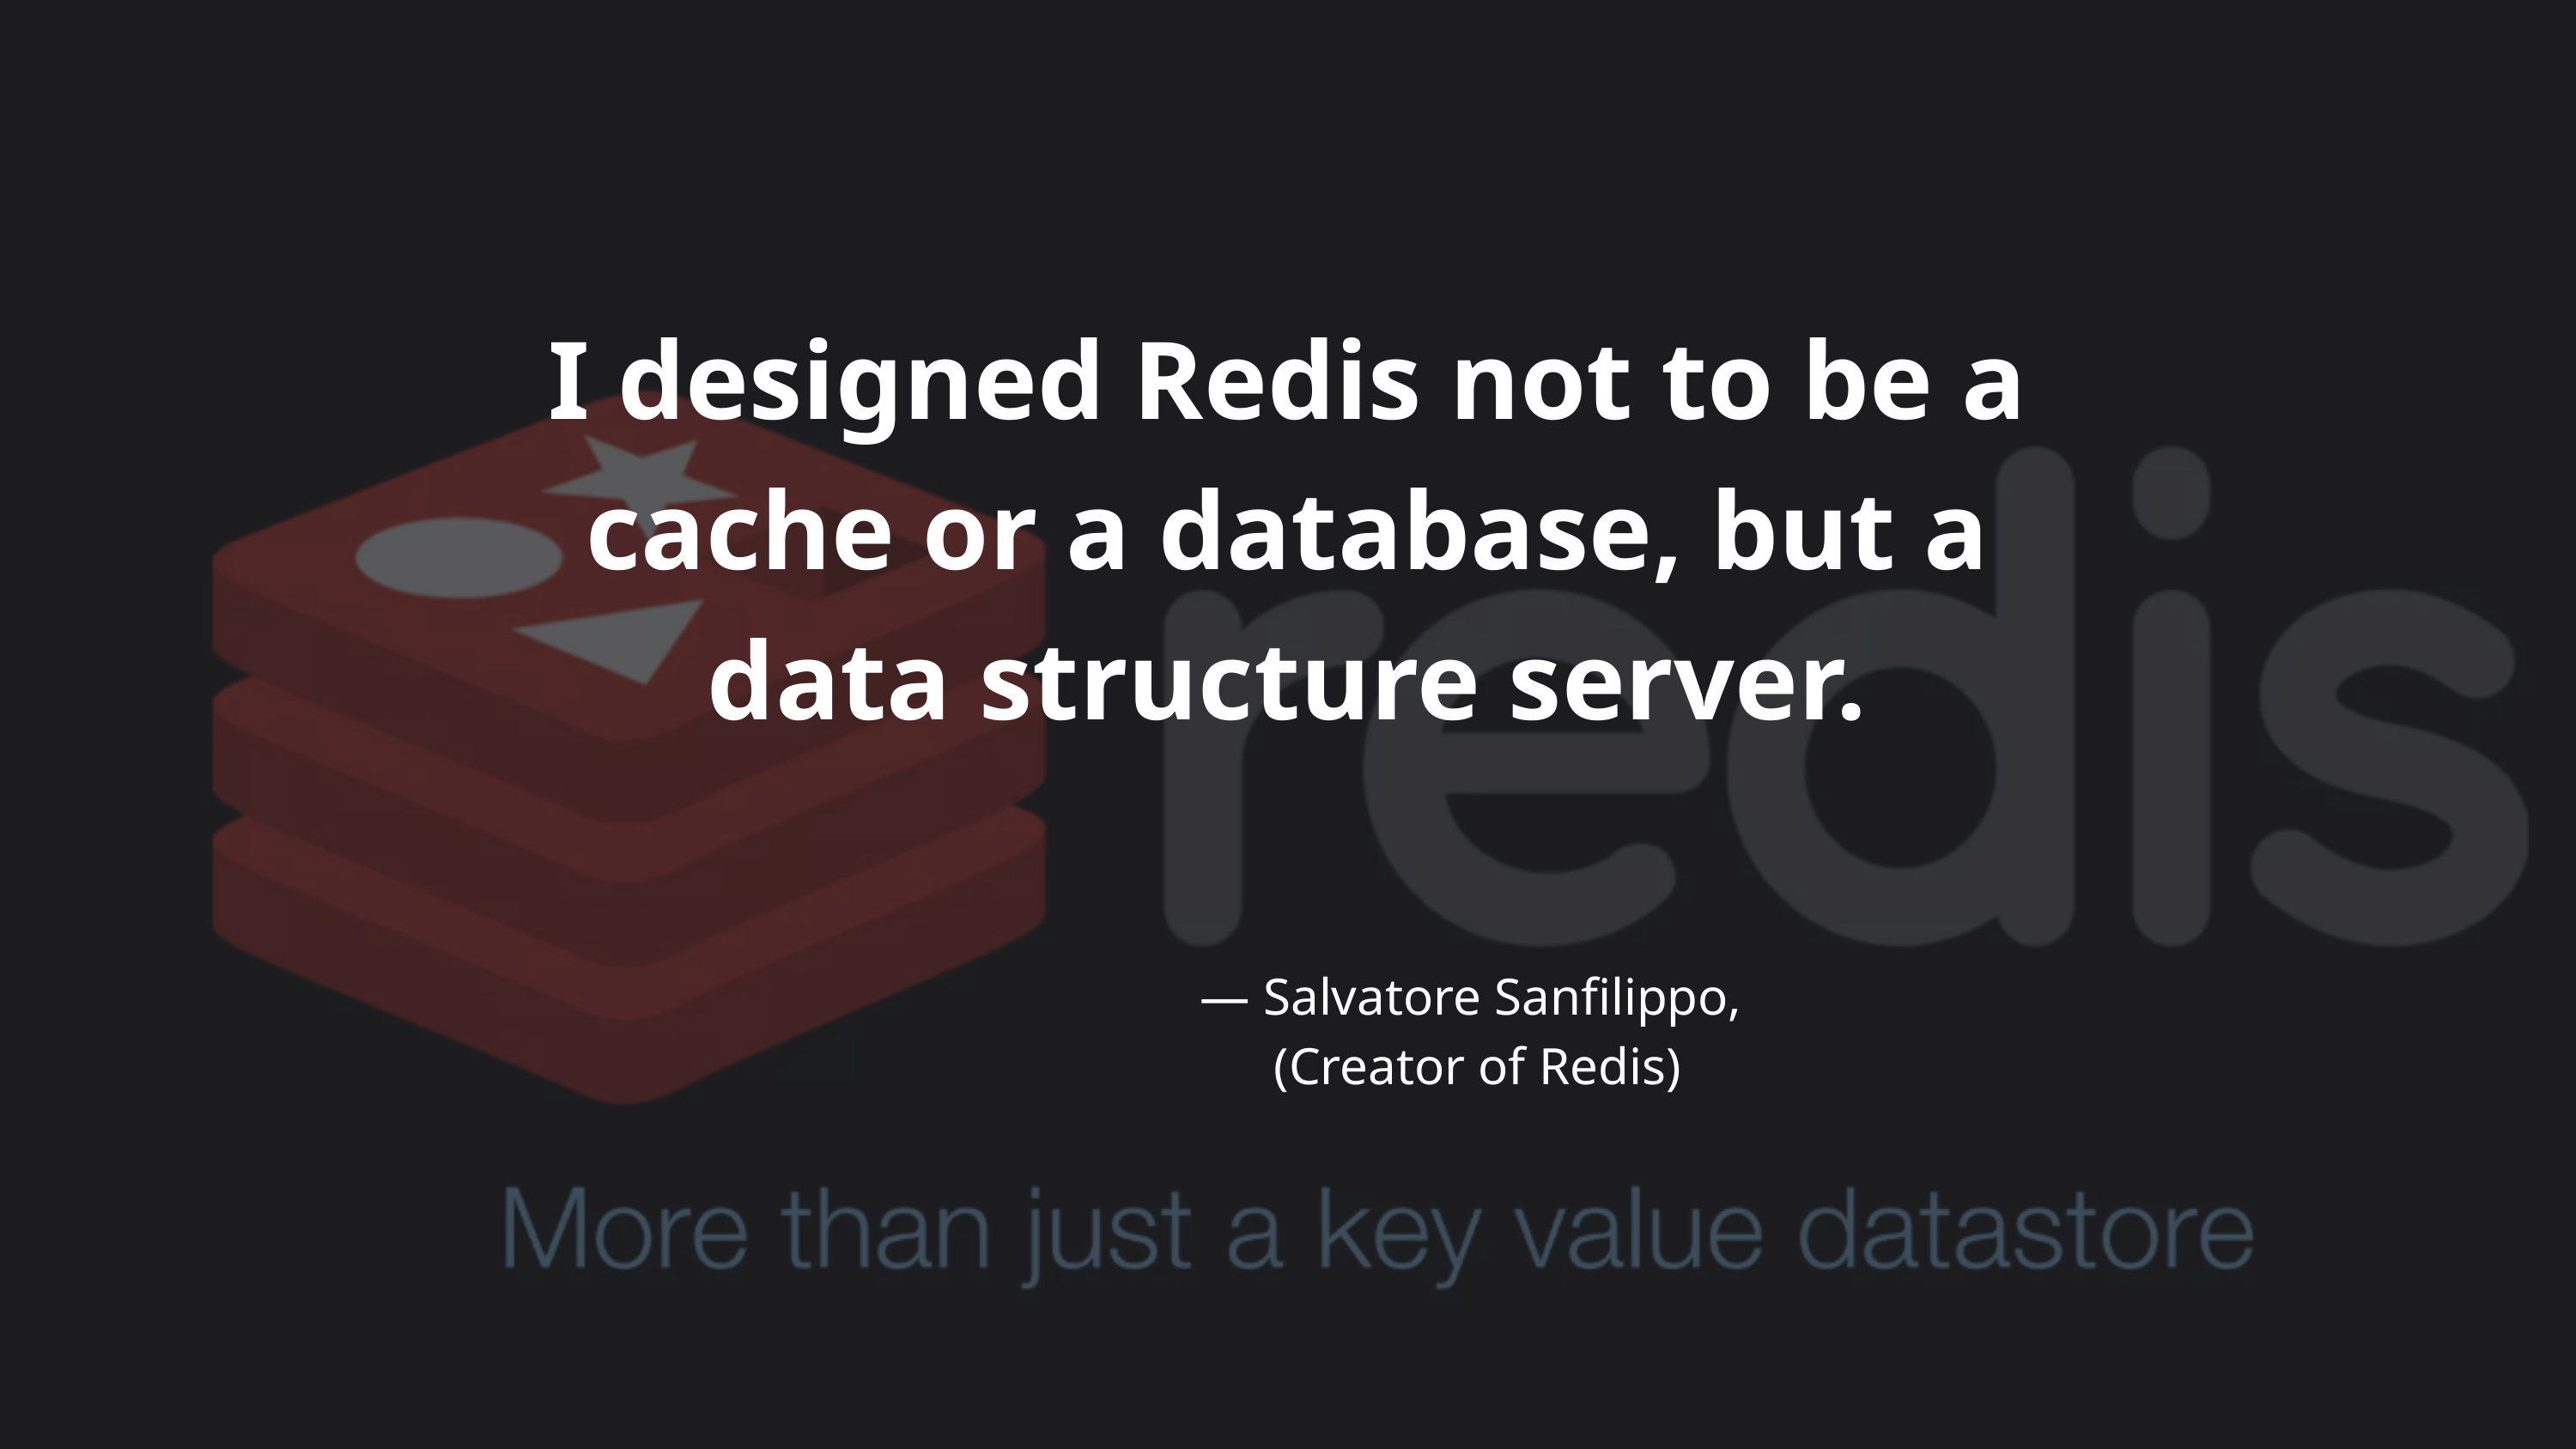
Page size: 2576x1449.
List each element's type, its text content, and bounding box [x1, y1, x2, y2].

text_box I designed Redis not to be a cache or a database, but a data structure server. [486, 290, 2090, 742]
text_box [0, 0, 2576, 1449]
text_box — Salvatore Sanfilippo, (Creator of Redis) [799, 955, 2156, 1095]
